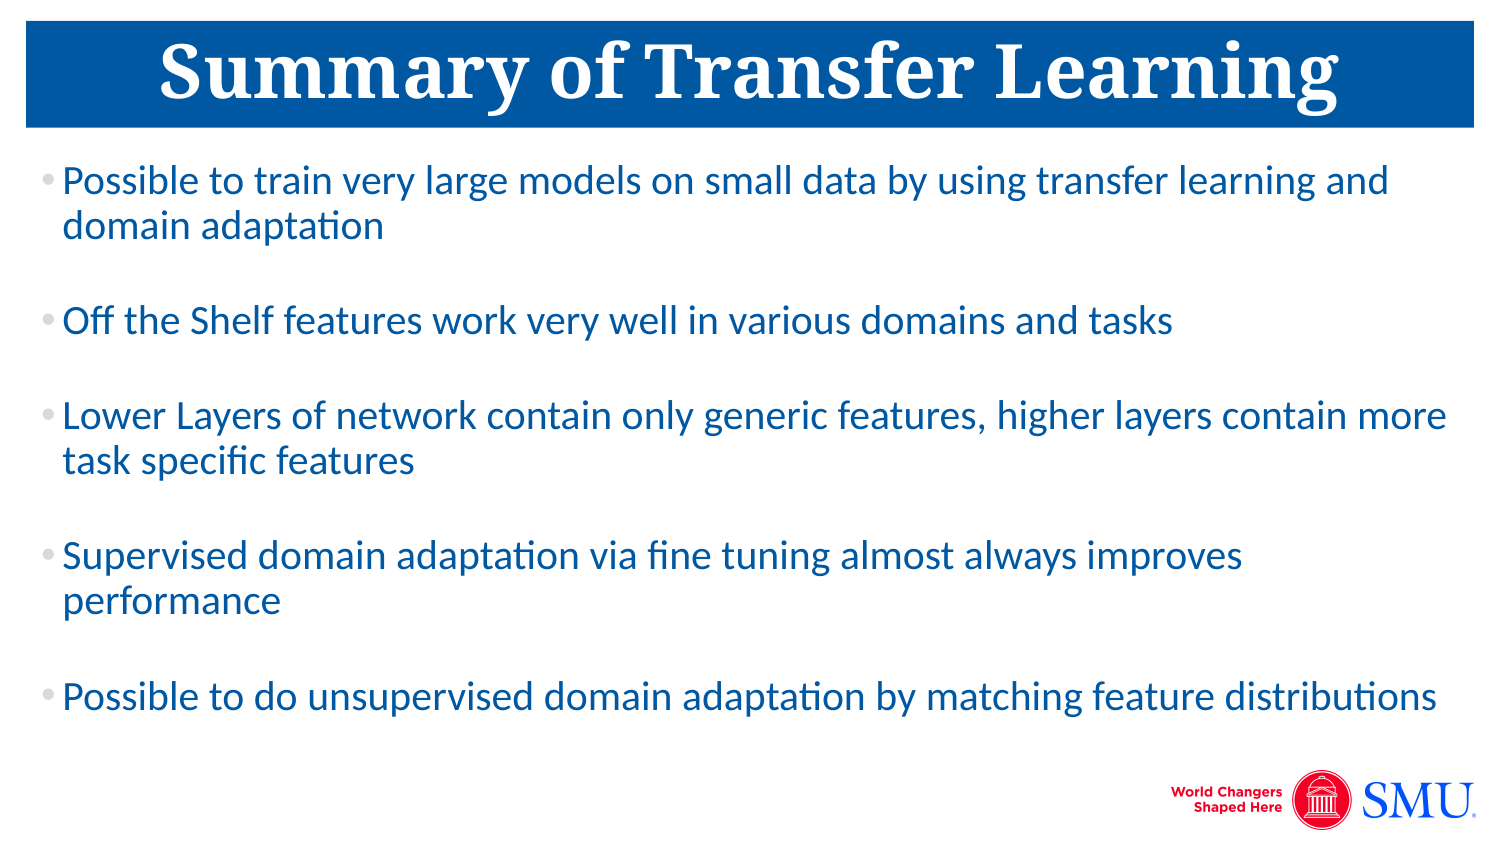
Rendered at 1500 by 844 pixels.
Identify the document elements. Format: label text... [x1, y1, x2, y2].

picture [1171, 770, 1476, 830]
title Summary of Transfer Learning [26, 20, 1474, 128]
list Possible to train very large models on small data by using transfer learning and domain adaptation Off the Shelf features work very well in various domains and tasks Lower Layers of network contain only generic features, higher layers contain more task specific features Supervised domain adaptation via fine tuning almost always improves performance Possible to do unsupervised domain adaptation by matching feature distributions [26, 151, 1474, 813]
